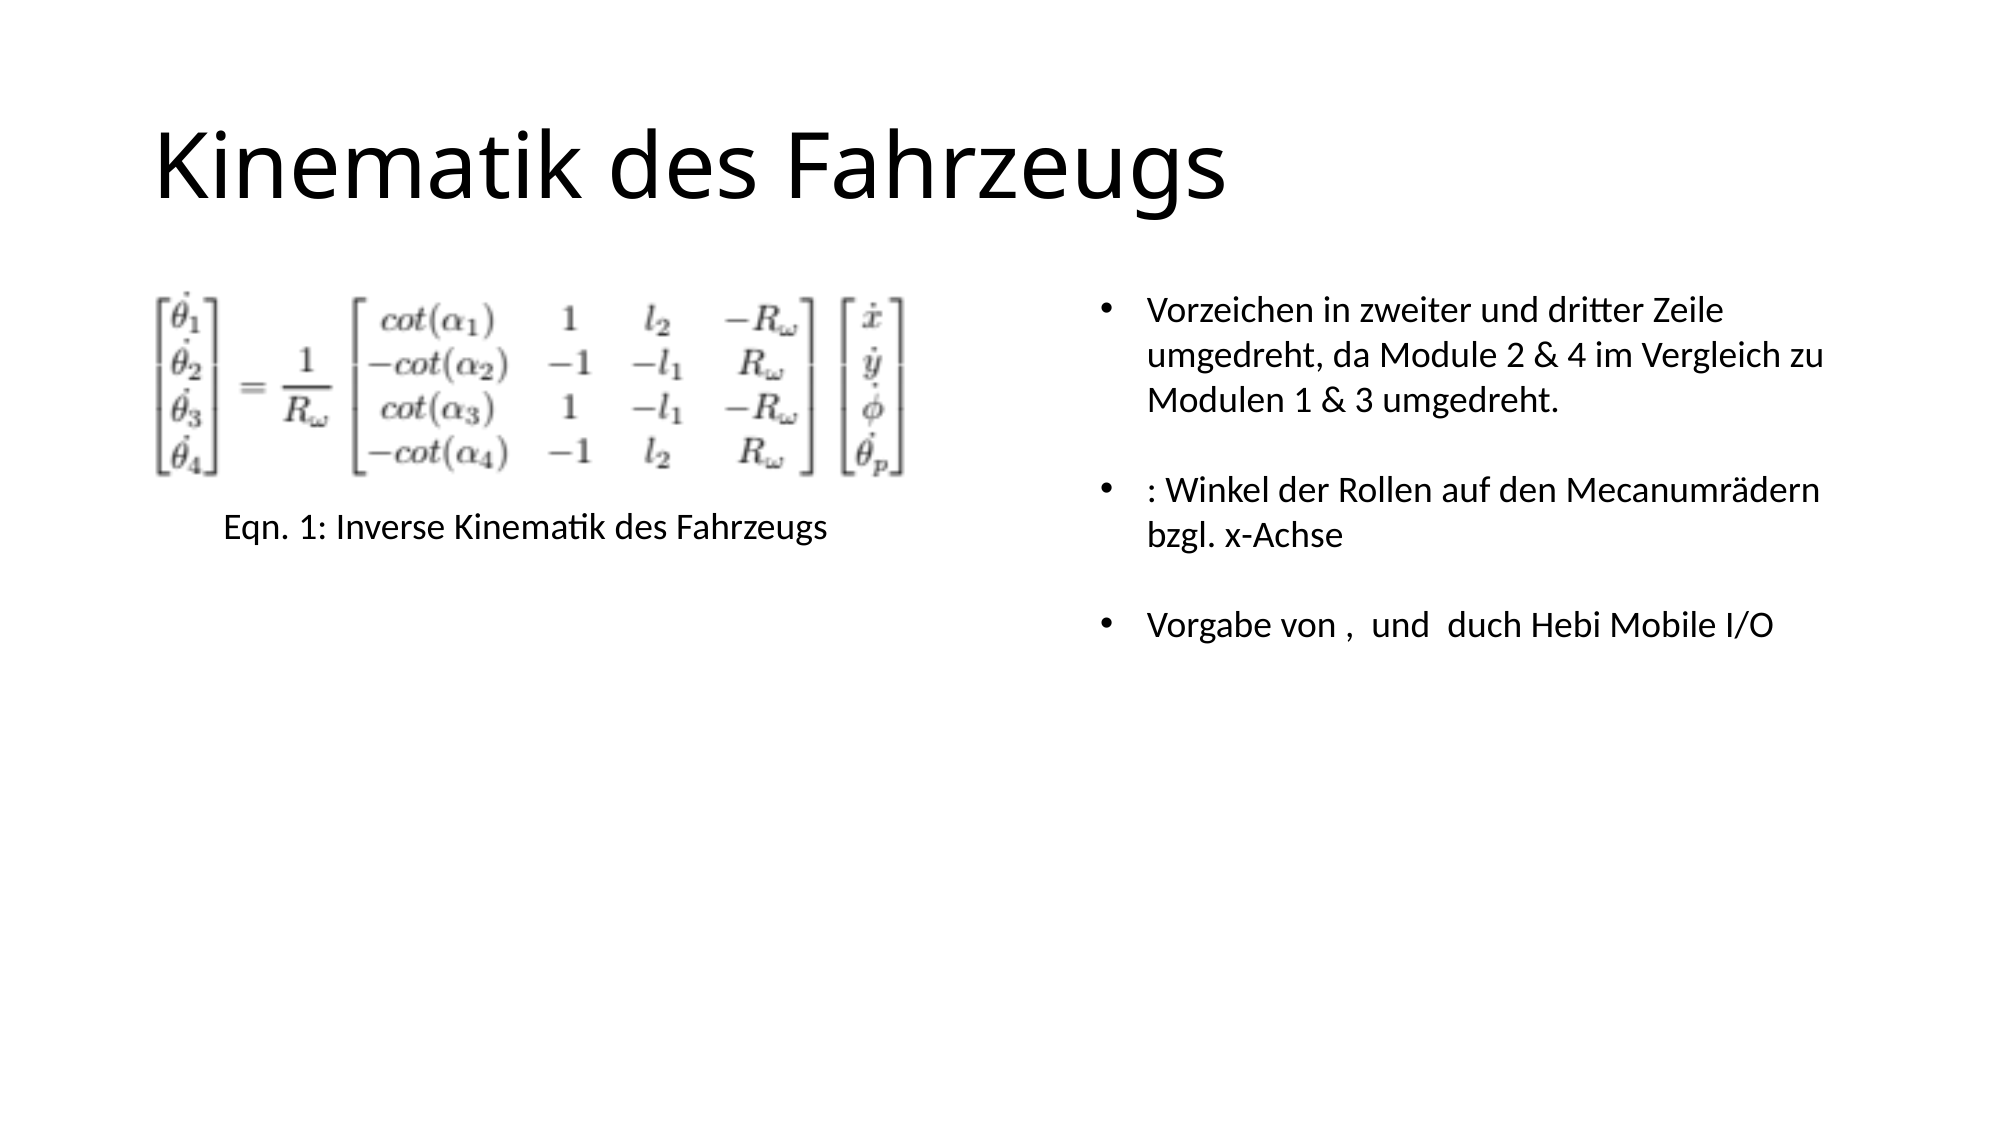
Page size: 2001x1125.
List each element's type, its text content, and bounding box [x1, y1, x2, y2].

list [137, 277, 915, 495]
title Kinematik des Fahrzeugs [137, 59, 1863, 278]
text_box Eqn. 1: Inverse Kinematik des Fahrzeugs [208, 495, 844, 555]
